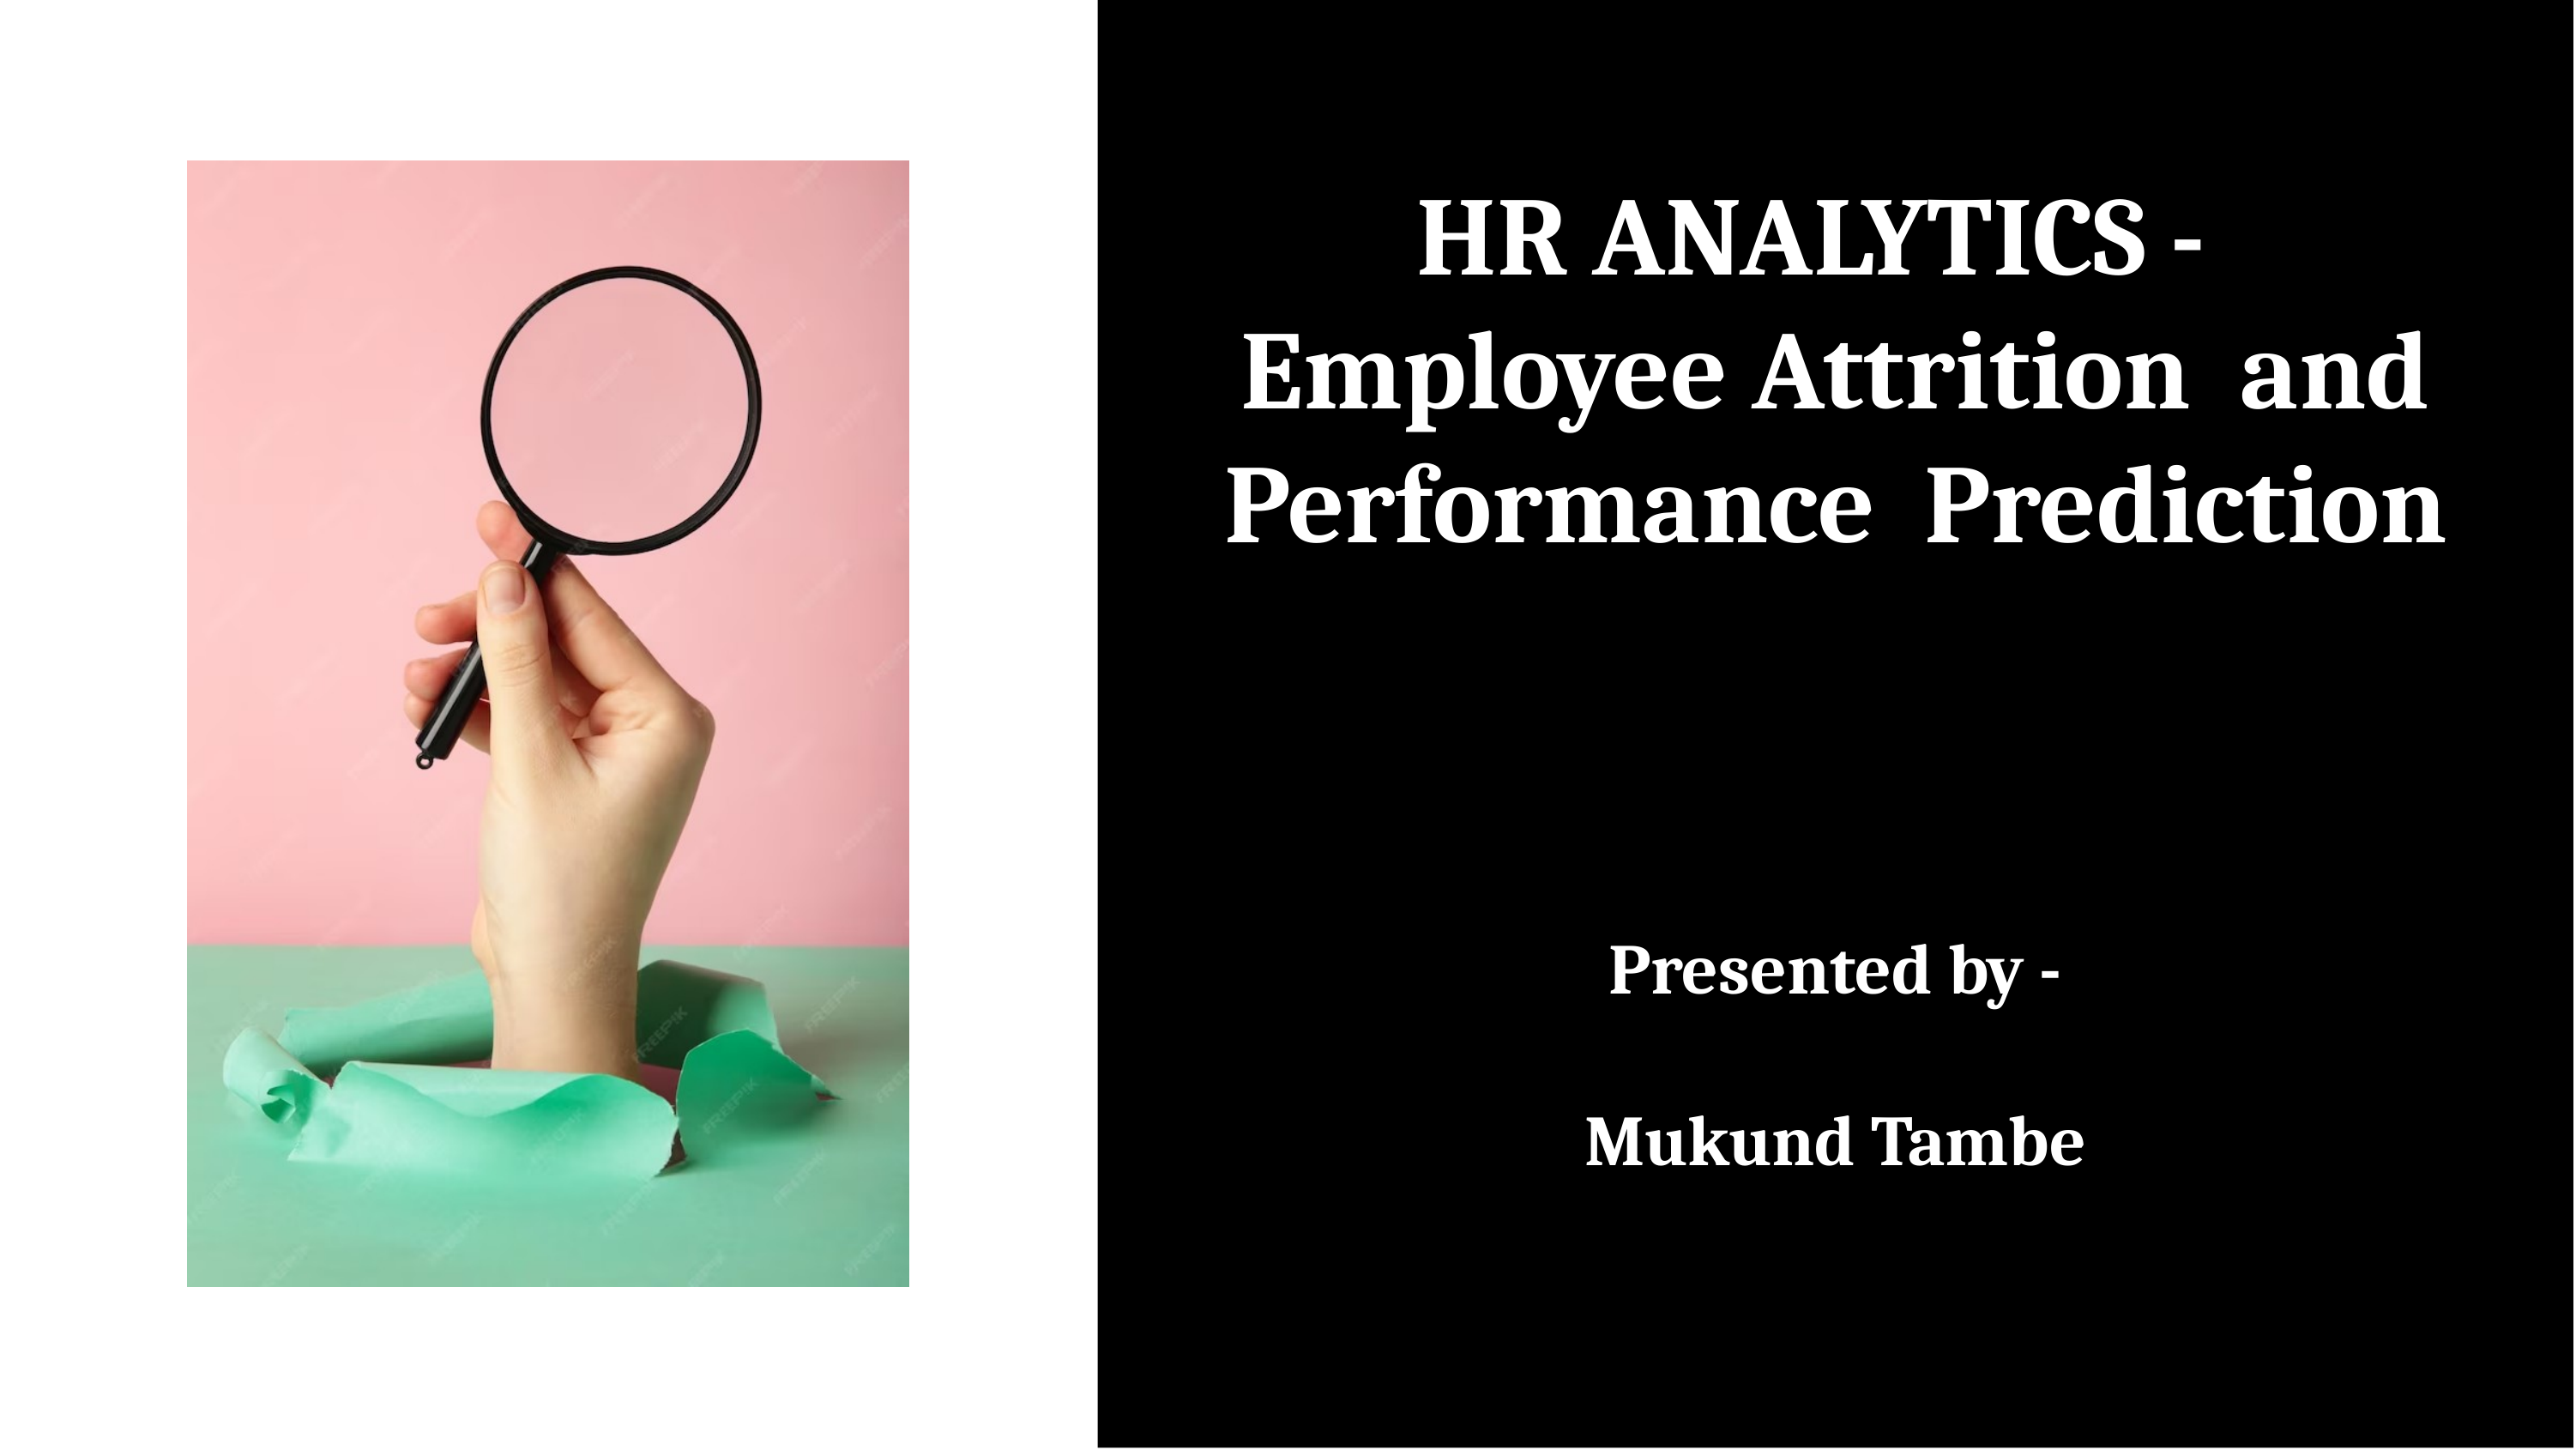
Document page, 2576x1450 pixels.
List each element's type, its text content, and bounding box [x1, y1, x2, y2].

text_box HR ANALYTICS - Employee Attrition and Performance Prediction [1173, 160, 2499, 565]
text_box [1097, 0, 2573, 1448]
picture [187, 160, 909, 1288]
text_box Presented by - Mukund Tambe [1475, 854, 2196, 1163]
